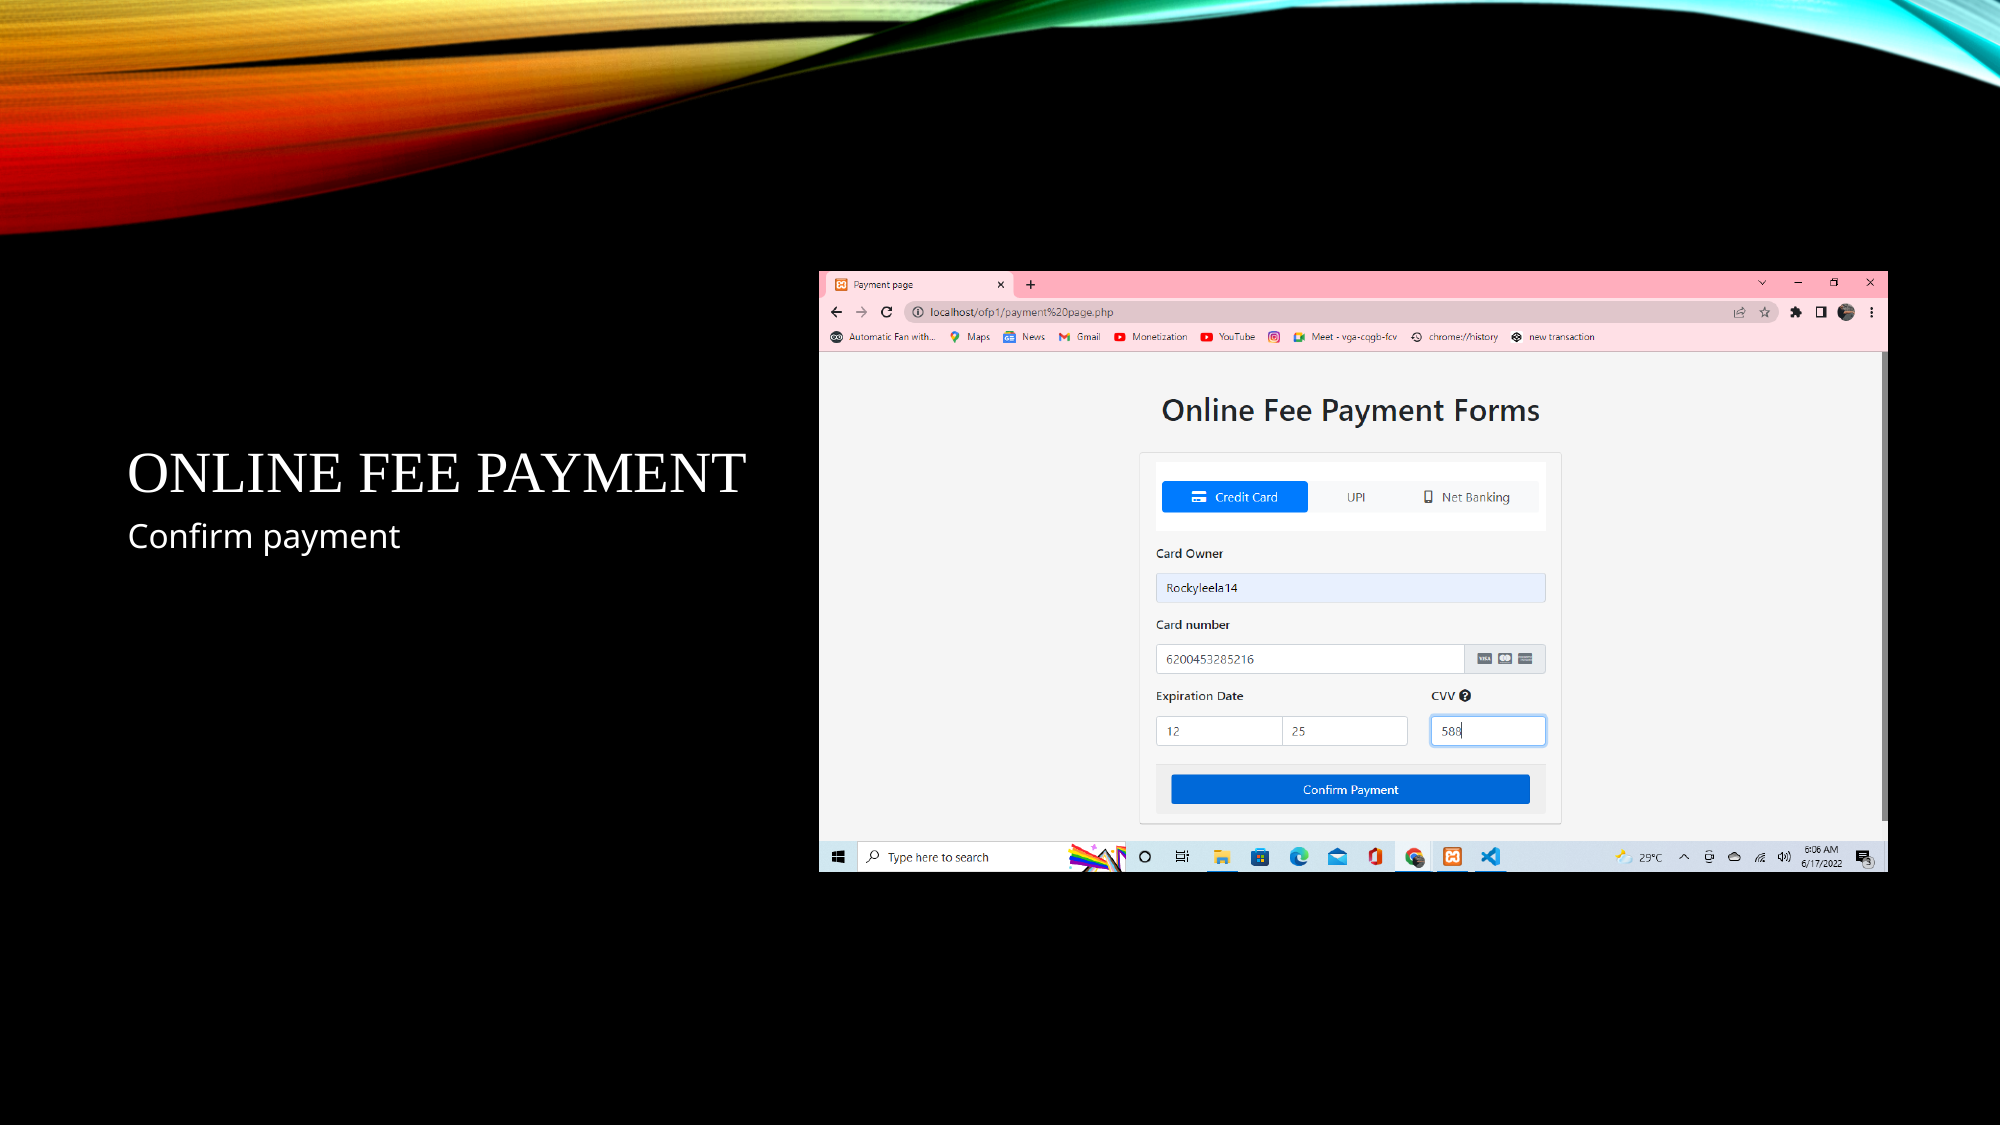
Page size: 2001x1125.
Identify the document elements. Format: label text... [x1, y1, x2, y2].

picture [0, 0, 2000, 237]
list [819, 270, 1888, 872]
list Confirm payment [112, 512, 788, 1021]
title ONLINE FEE PAYMENT [112, 249, 788, 512]
